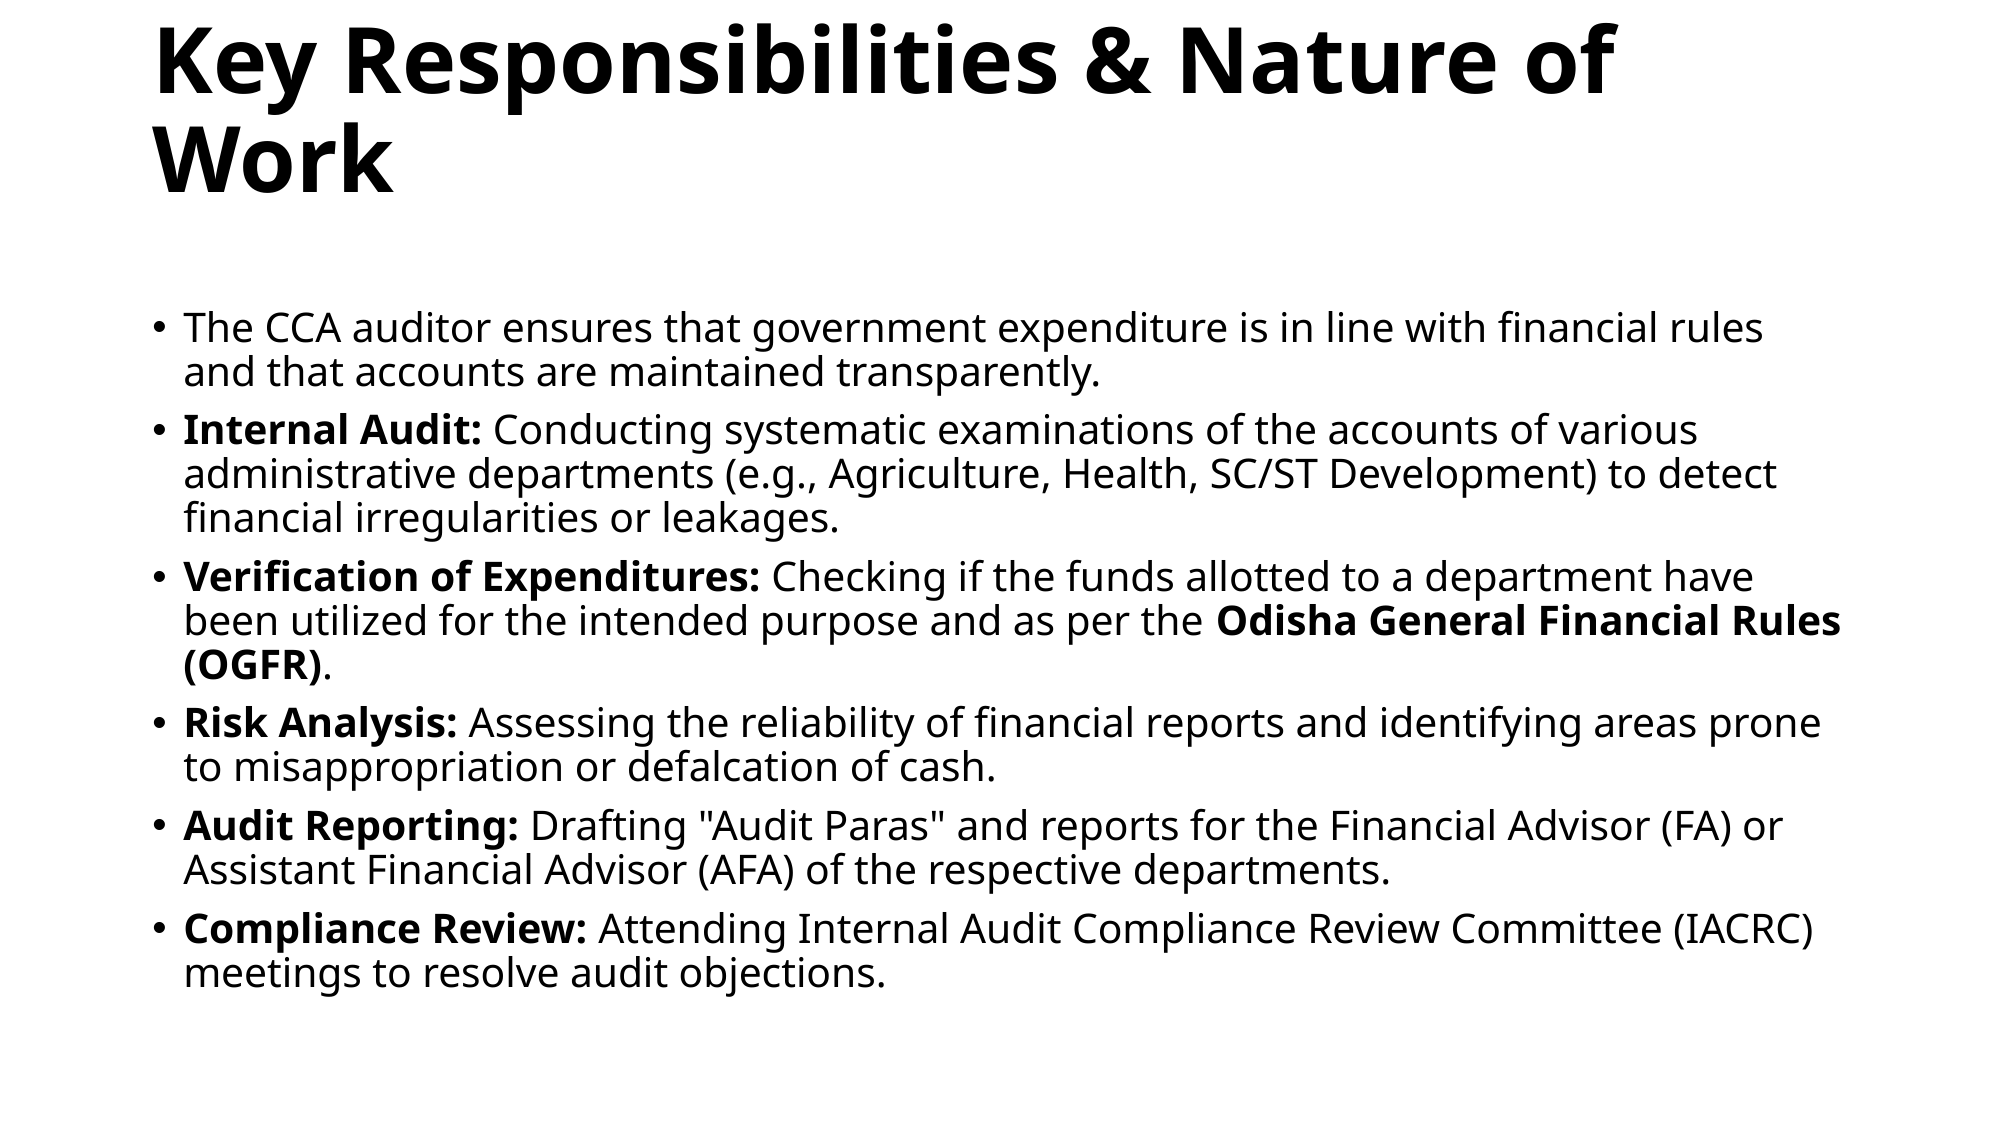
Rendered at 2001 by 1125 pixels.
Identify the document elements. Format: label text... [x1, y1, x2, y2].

list The CCA auditor ensures that government expenditure is in line with financial rules and that accounts are maintained transparently. Internal Audit: Conducting systematic examinations of the accounts of various administrative departments (e.g., Agriculture, Health, SC/ST Development) to detect financial irregularities or leakages. Verification of Expenditures: Checking if the funds allotted to a department have been utilized for the intended purpose and as per the Odisha General Financial Rules (OGFR). Risk Analysis: Assessing the reliability of financial reports and identifying areas prone to misappropriation or defalcation of cash. Audit Reporting: Drafting "Audit Paras" and reports for the Financial Advisor (FA) or Assistant Financial Advisor (AFA) of the respective departments. Compliance Review: Attending Internal Audit Compliance Review Committee (IACRC) meetings to resolve audit objections. [137, 299, 1863, 1014]
title Key Responsibilities & Nature of Work [137, 59, 1863, 278]
